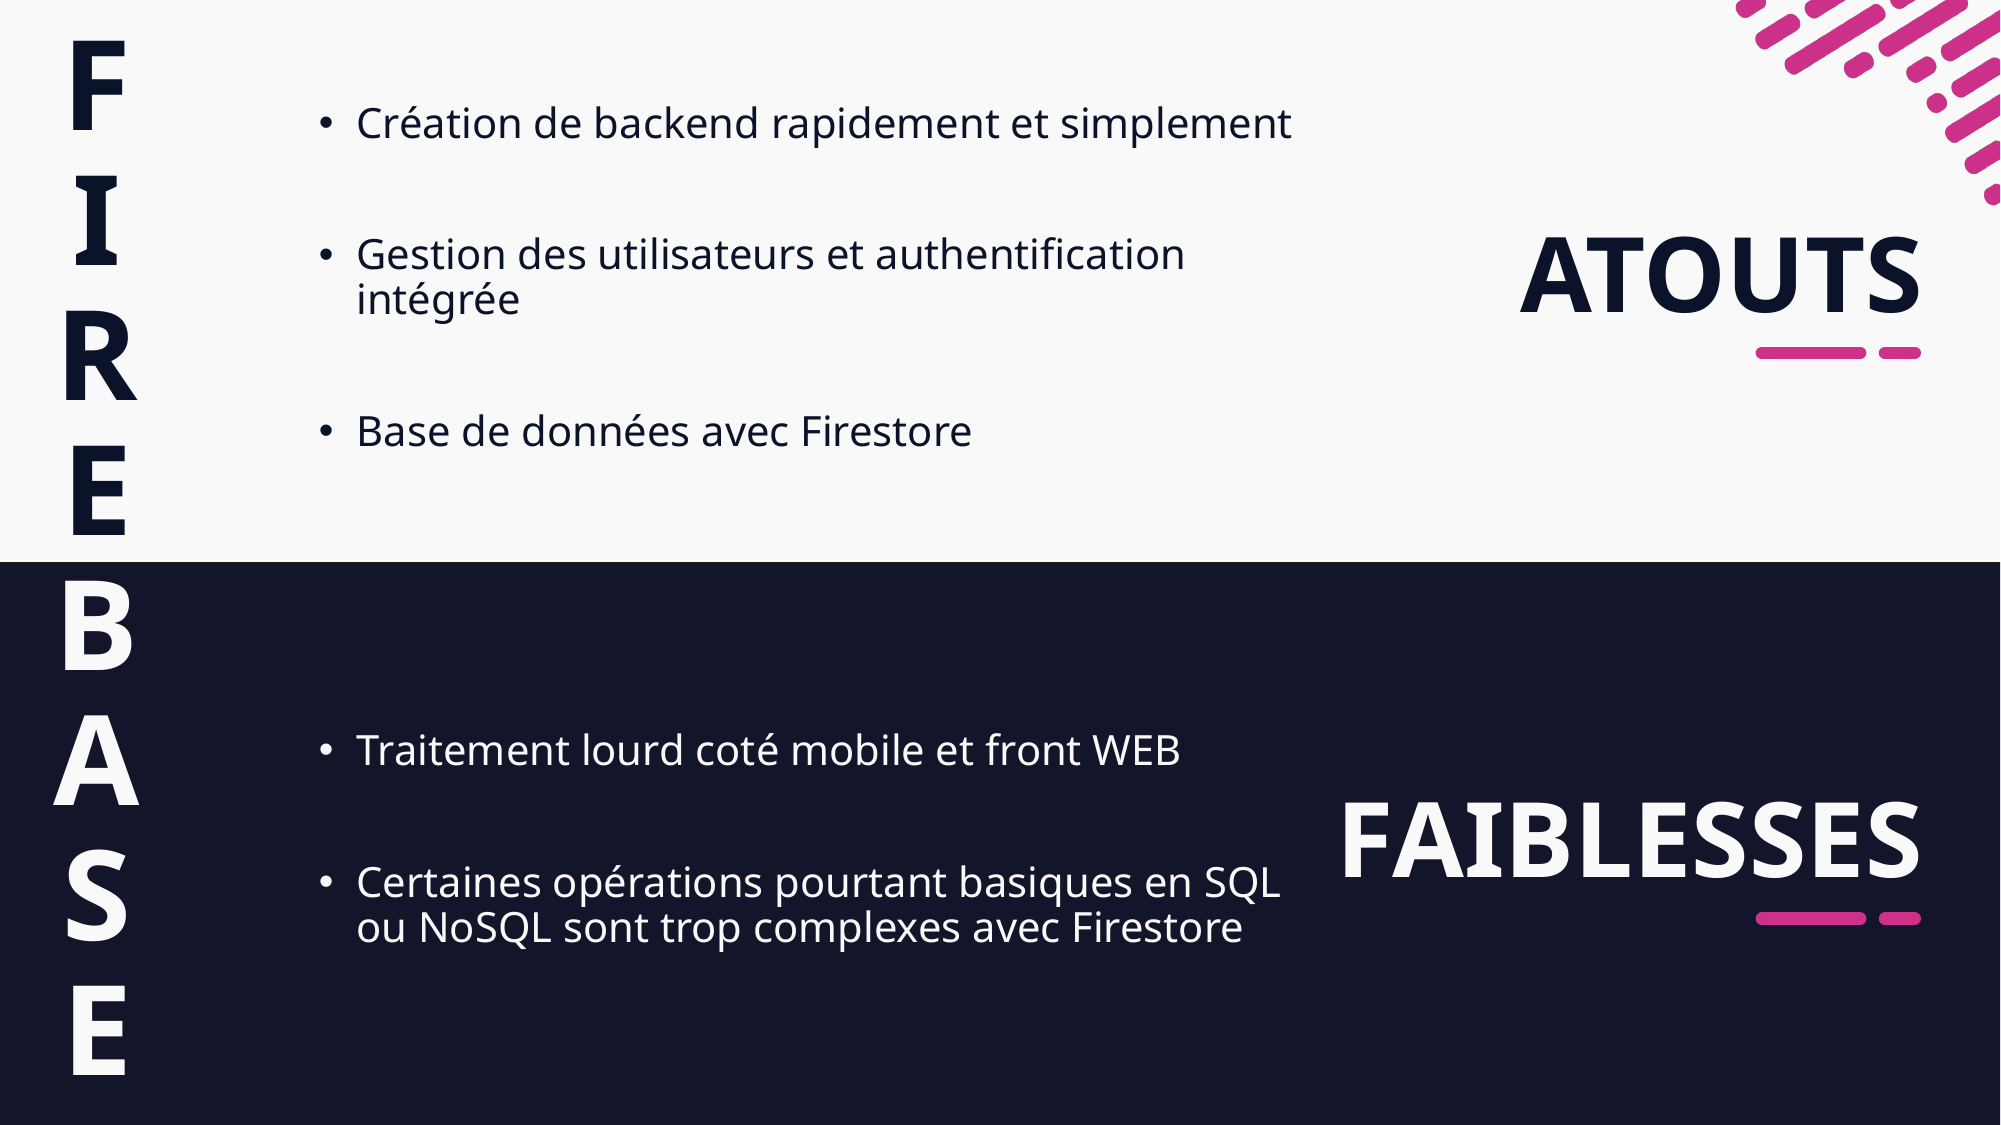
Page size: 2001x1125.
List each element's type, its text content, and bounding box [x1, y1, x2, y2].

list Traitement lourd coté mobile et front WEB Certaines opérations pourtant basiques en SQL ou NoSQL sont trop complexes avec Firestore [304, 581, 1323, 1100]
picture [1730, 0, 2001, 328]
list Création de backend rapidement et simplement Gestion des utilisateurs et authentification intégrée Base de données avec Firestore [304, 19, 1323, 538]
